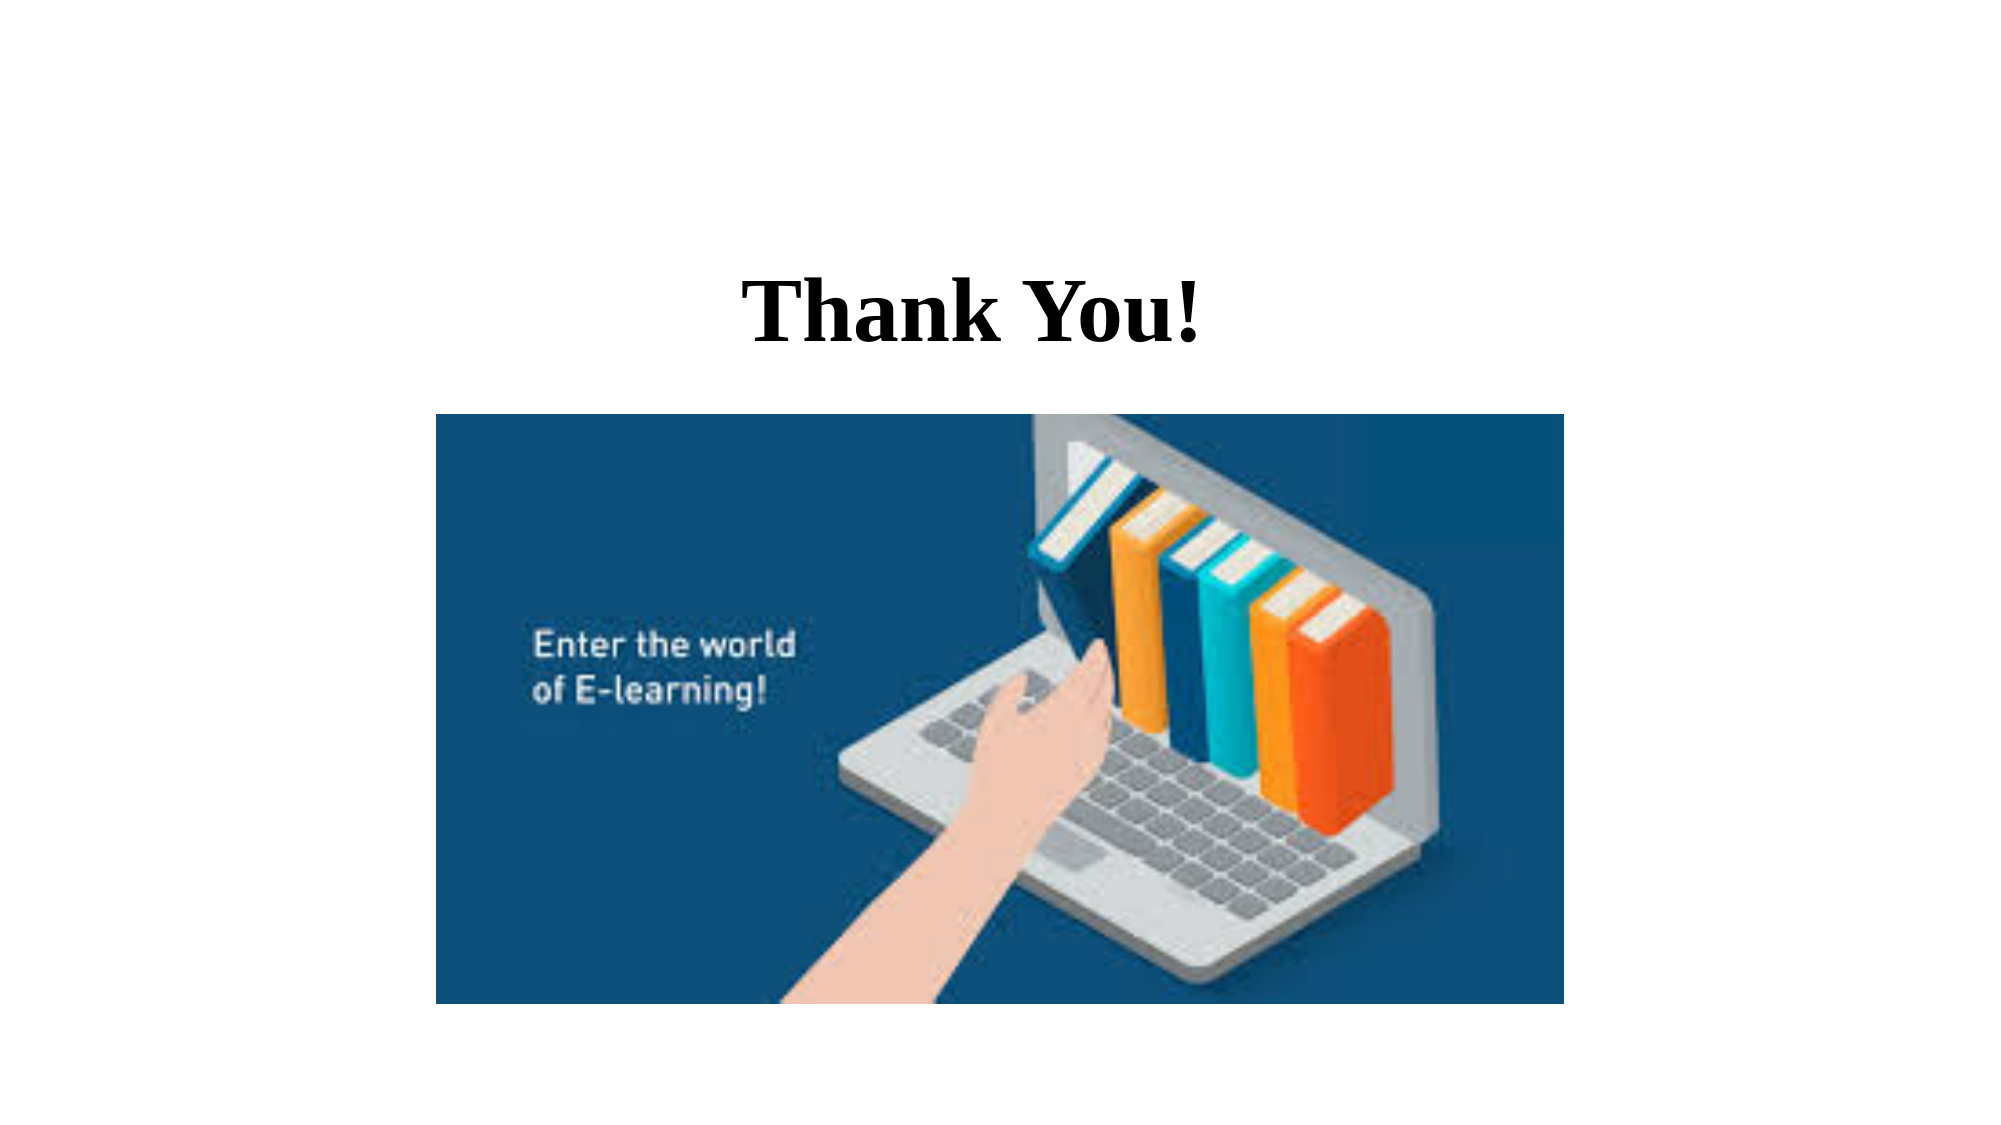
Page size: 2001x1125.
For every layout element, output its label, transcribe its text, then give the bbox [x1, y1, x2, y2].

picture [436, 414, 1564, 1004]
text_box Thank You! [727, 242, 1273, 368]
